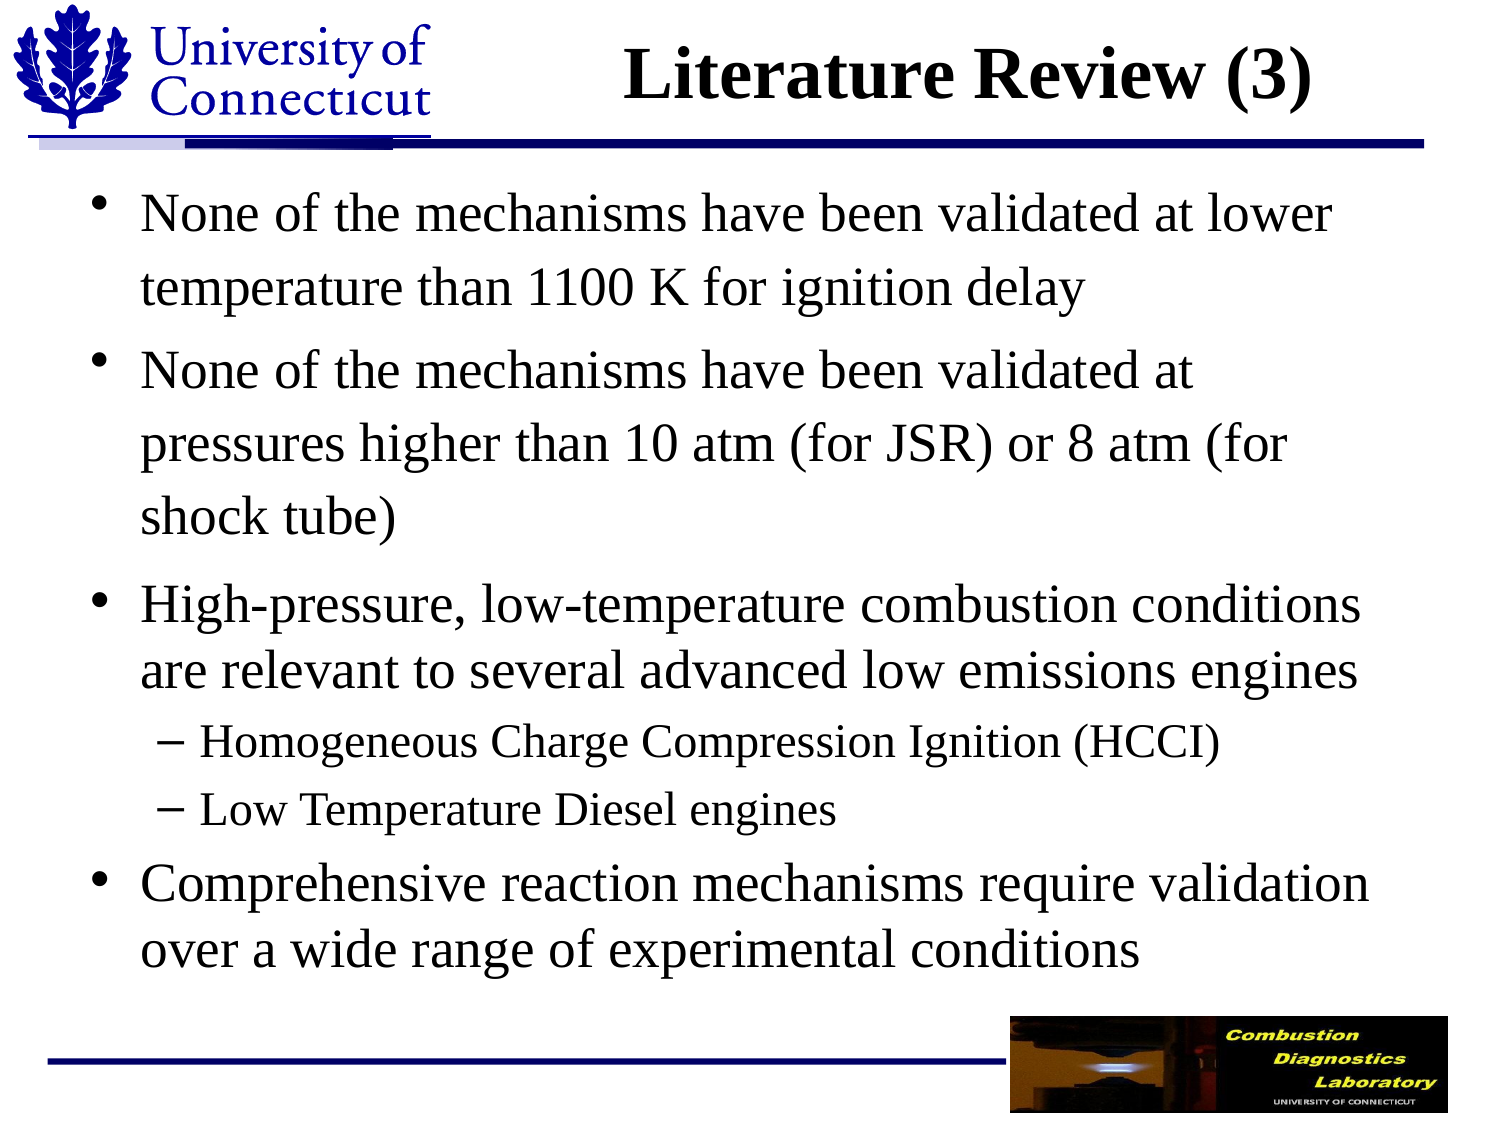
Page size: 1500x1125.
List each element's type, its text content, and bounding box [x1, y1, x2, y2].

picture [39, 138, 393, 150]
title Literature Review (3) [437, 0, 1500, 138]
picture [1010, 1016, 1448, 1113]
list None of the mechanisms have been validated at lower temperature than 1100 K for ignition delay None of the mechanisms have been validated at pressures higher than 10 atm (for JSR) or 8 atm (for shock tube) High-pressure, low-temperature combustion conditions are relevant to several advanced low emissions engines Homogeneous Charge Compression Ignition (HCCI) Low Temperature Diesel engines Comprehensive reaction mechanisms require validation over a wide range of experimental conditions [74, 162, 1426, 1068]
